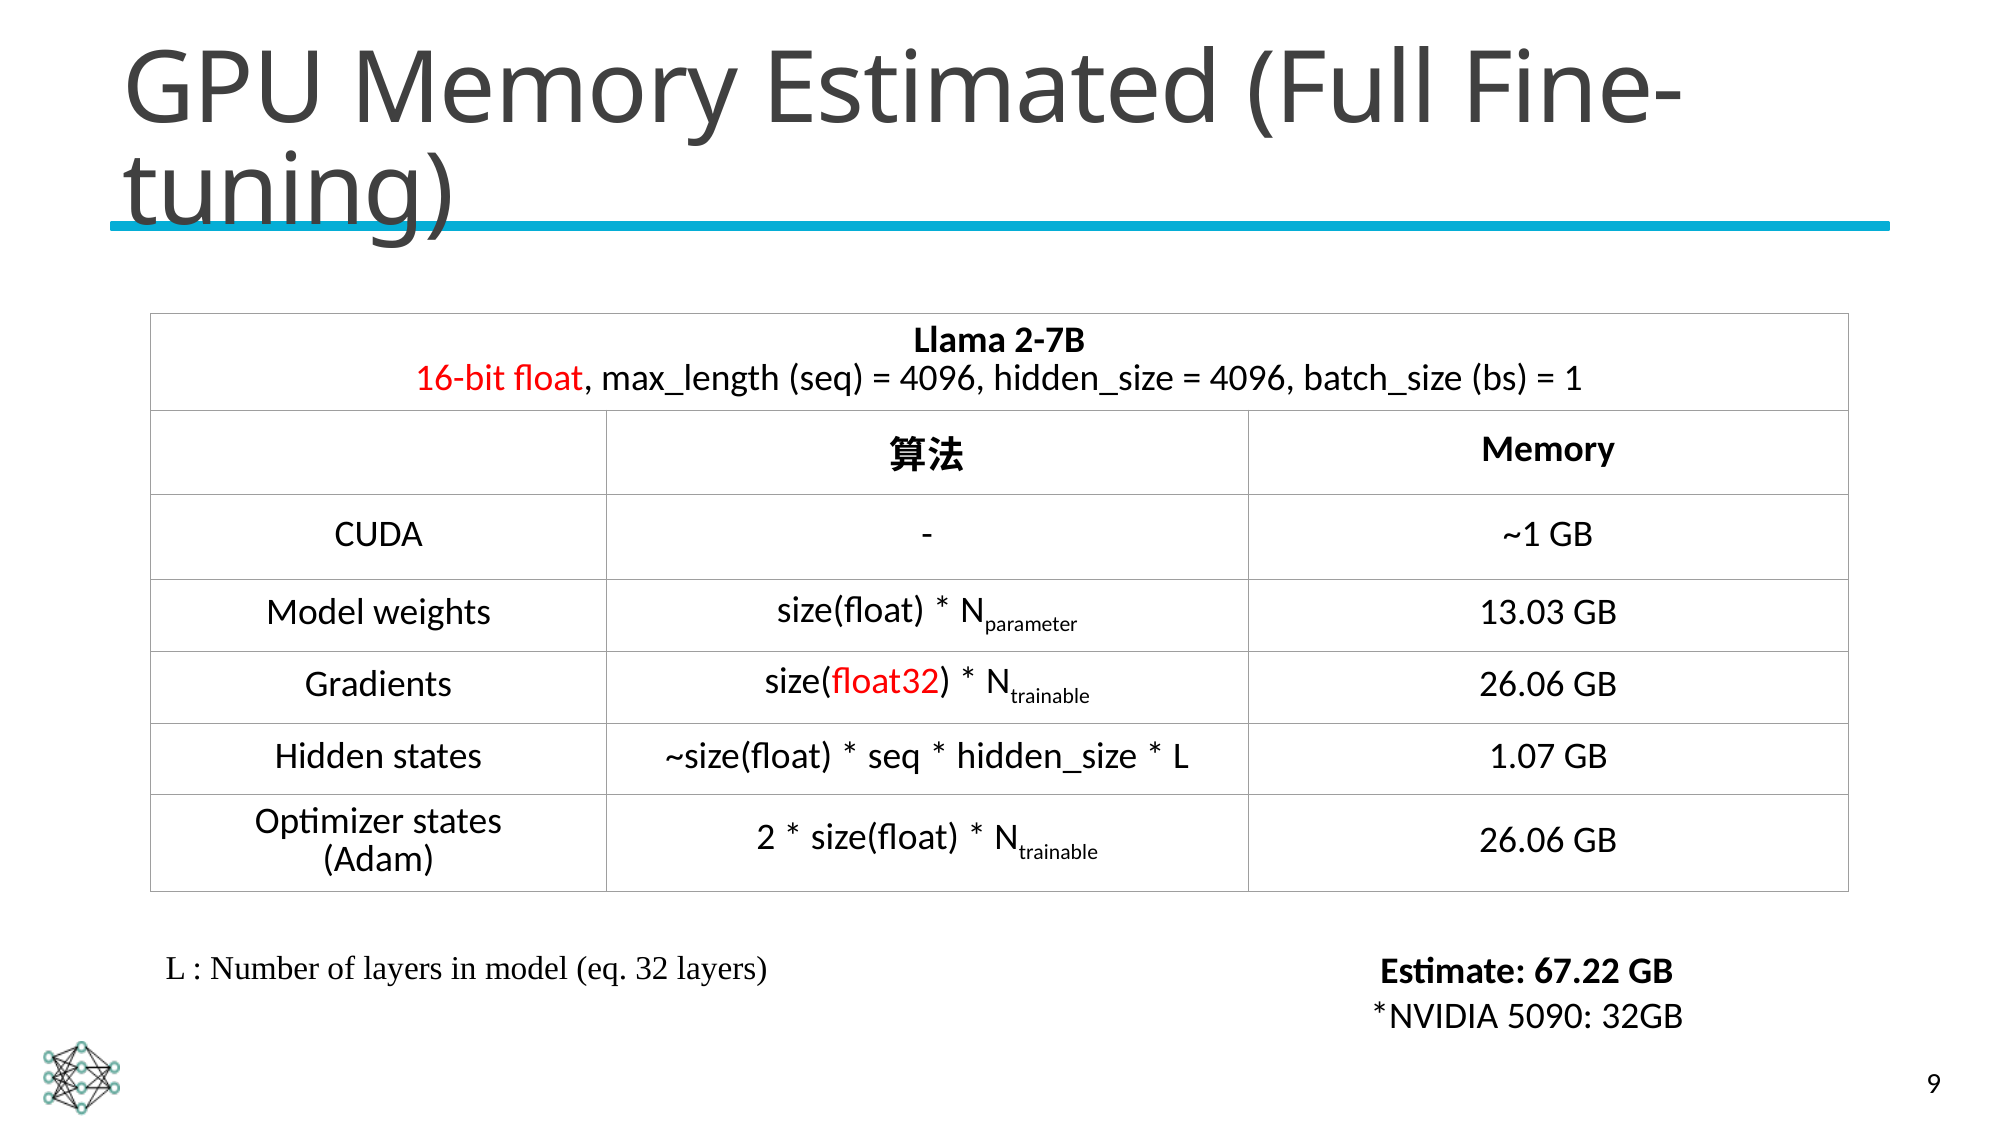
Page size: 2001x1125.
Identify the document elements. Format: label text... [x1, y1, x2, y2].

table_cell 13.03 GB [1249, 580, 1848, 651]
text_box L : Number of layers in model (eq. 32 layers) [150, 938, 1046, 994]
table_cell 算法 [607, 411, 1248, 494]
table_cell Model weights [151, 580, 606, 651]
table_cell 26.06 GB [1249, 795, 1848, 891]
picture [43, 1041, 120, 1116]
text_box Estimate: 67.22 GB *NVIDIA 5090: 32GB [1275, 938, 1779, 1044]
table_cell size(float32) * Ntrainable [607, 652, 1248, 723]
table_cell Memory [1249, 411, 1848, 494]
table_cell ~1 GB [1249, 495, 1848, 579]
table_cell 1.07 GB [1249, 724, 1848, 794]
table_cell CUDA [151, 495, 606, 579]
table_cell 2 * size(float) * Ntrainable [607, 795, 1248, 891]
table_cell Optimizer states (Adam) [151, 795, 606, 891]
table_cell - [607, 495, 1248, 579]
table_cell Gradients [151, 652, 606, 723]
title GPU Memory Estimated (Full Fine-tuning) [107, 58, 1899, 228]
slide_number 9 [1740, 1052, 1957, 1113]
table_cell 26.06 GB [1249, 652, 1848, 723]
table_cell ~size(float) * seq * hidden_size * L [607, 724, 1248, 794]
table_cell [151, 411, 606, 494]
table_cell Hidden states [151, 724, 606, 794]
table_cell size(float) * Nparameter [607, 580, 1248, 651]
table_header Llama 2-7B 16-bit float, max_length (seq) = 4096, hidden_size = 4096, batch_size (bs) = 1 [151, 314, 1848, 410]
